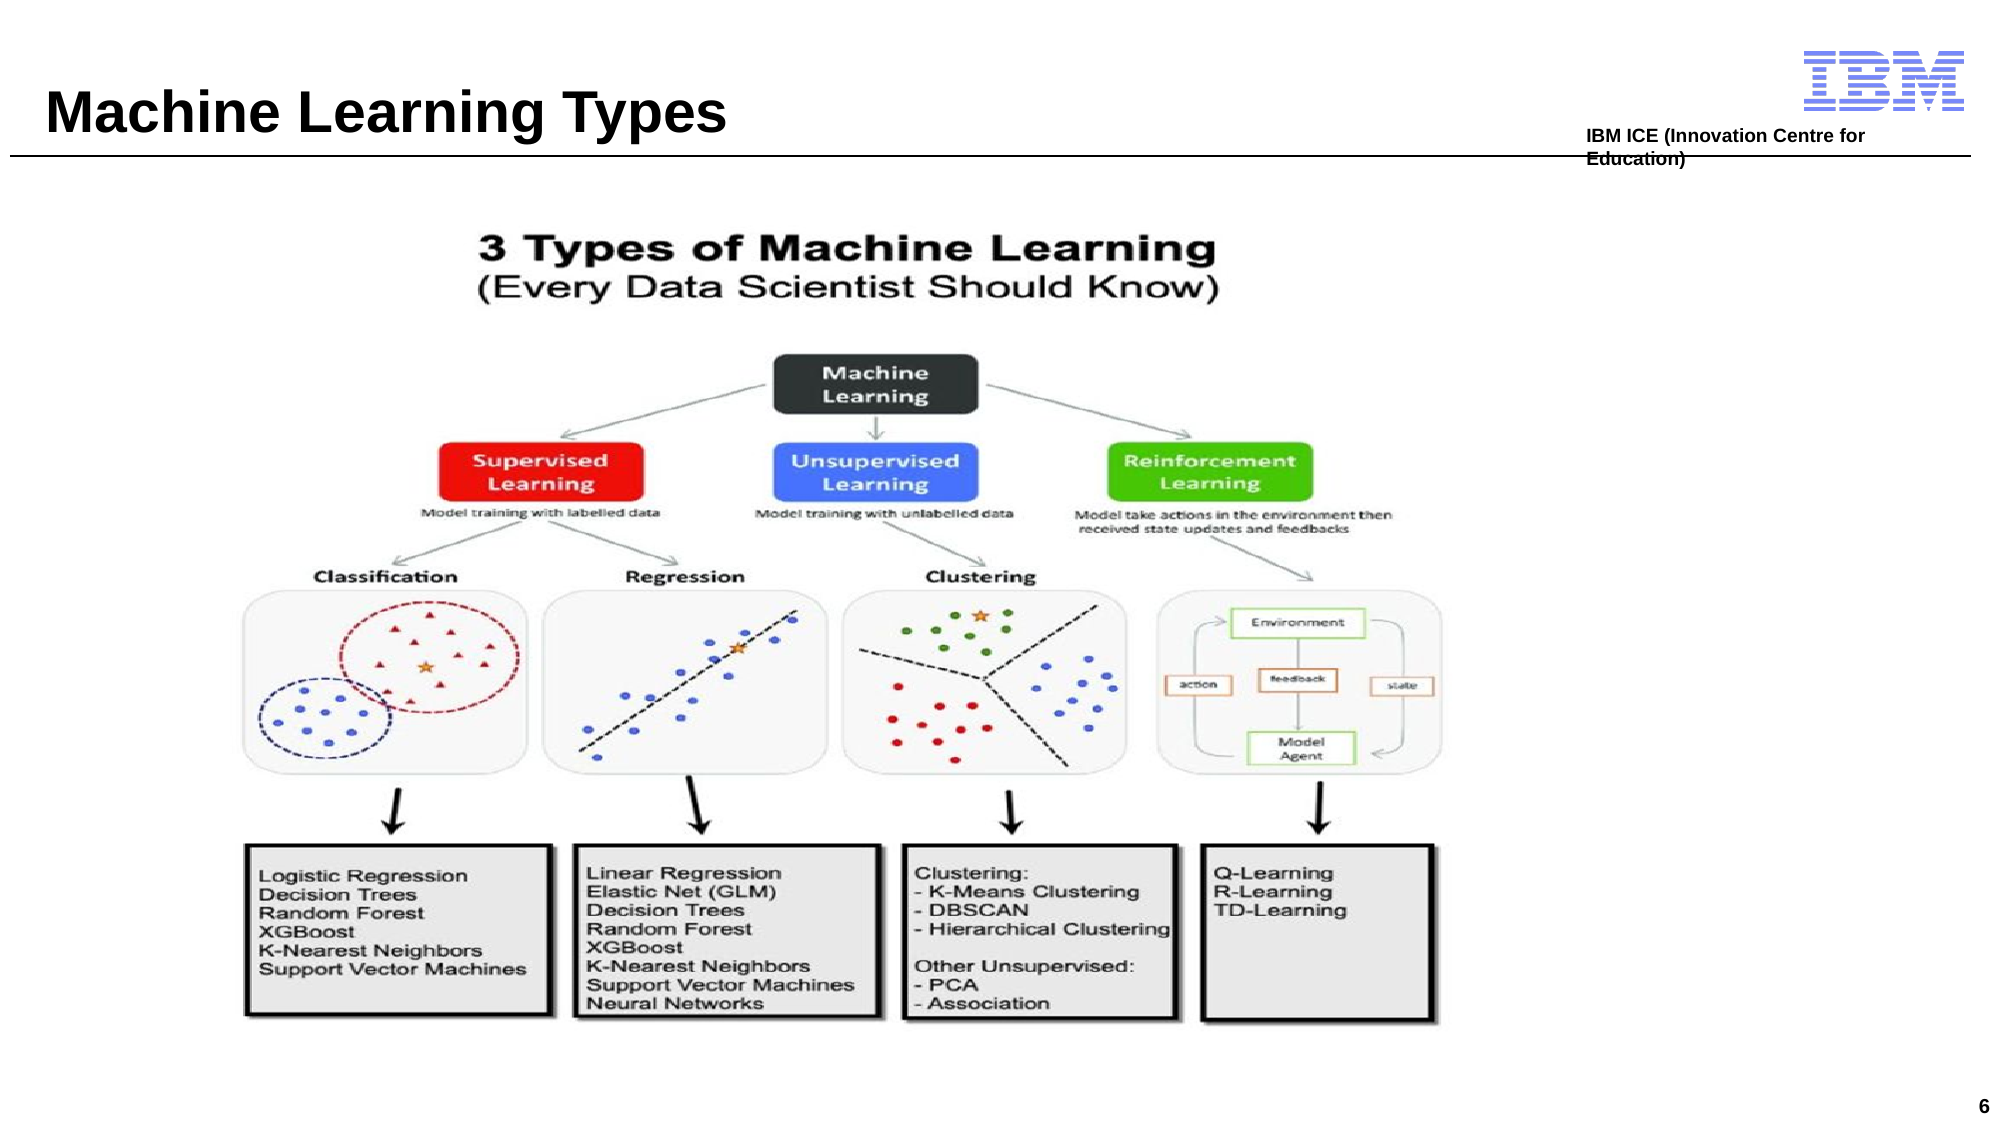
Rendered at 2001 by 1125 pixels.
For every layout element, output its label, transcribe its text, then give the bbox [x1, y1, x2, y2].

title Machine Learning Types [35, 0, 1730, 144]
picture [1804, 51, 1964, 111]
slide_number 6 [1819, 1093, 2000, 1120]
picture [162, 207, 1534, 1050]
